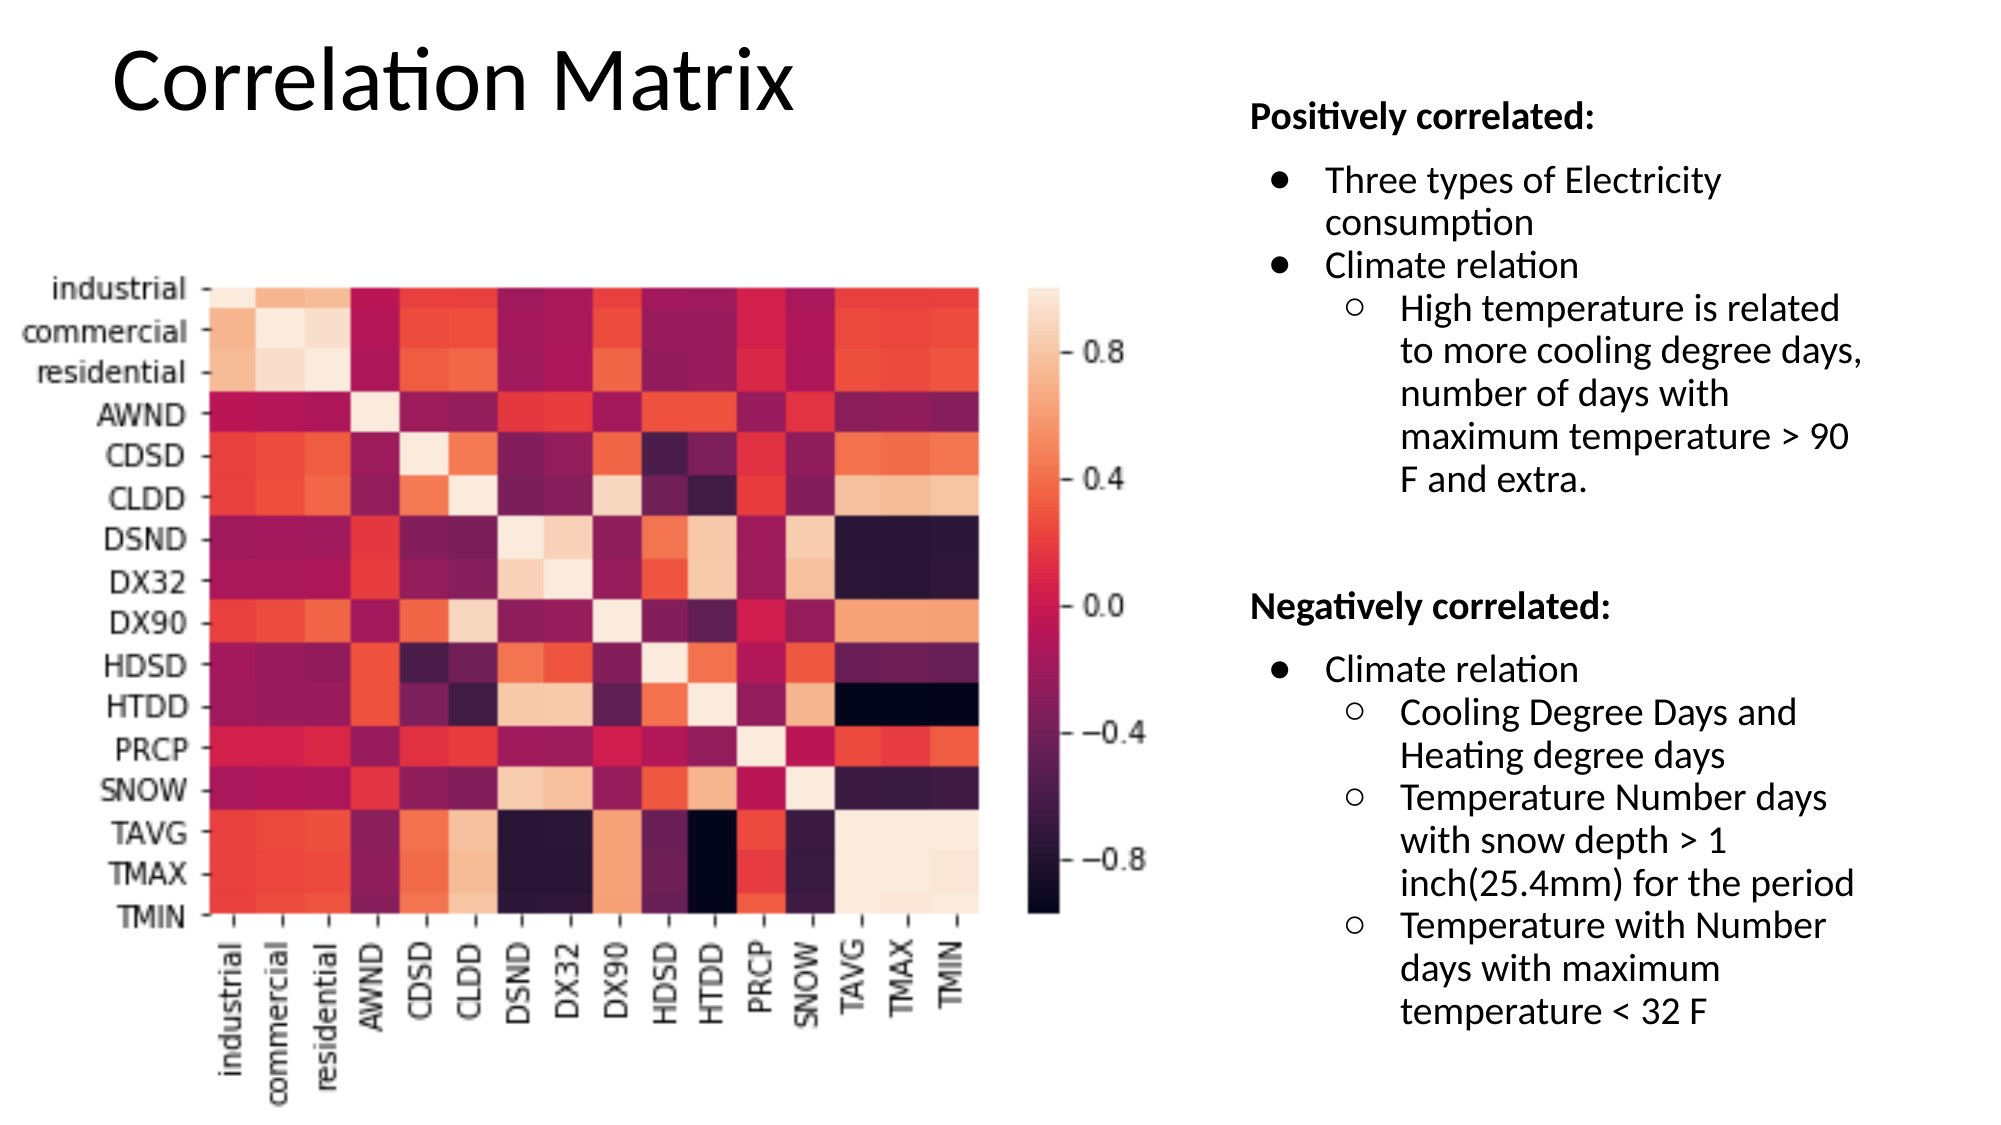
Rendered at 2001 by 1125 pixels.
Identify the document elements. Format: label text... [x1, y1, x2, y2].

picture [0, 257, 1171, 1125]
list Positively correlated: Three types of Electricity consumption Climate relation High temperature is related to more cooling degree days, number of days with maximum temperature > 90 F and extra. Negatively correlated: Climate relation Cooling Degree Days and Heating degree days Temperature Number days with snow depth > 1 inch(25.4mm) for the period Temperature with Number days with maximum temperature < 32 F [1235, 87, 1883, 1038]
title Correlation Matrix [97, 29, 1825, 242]
